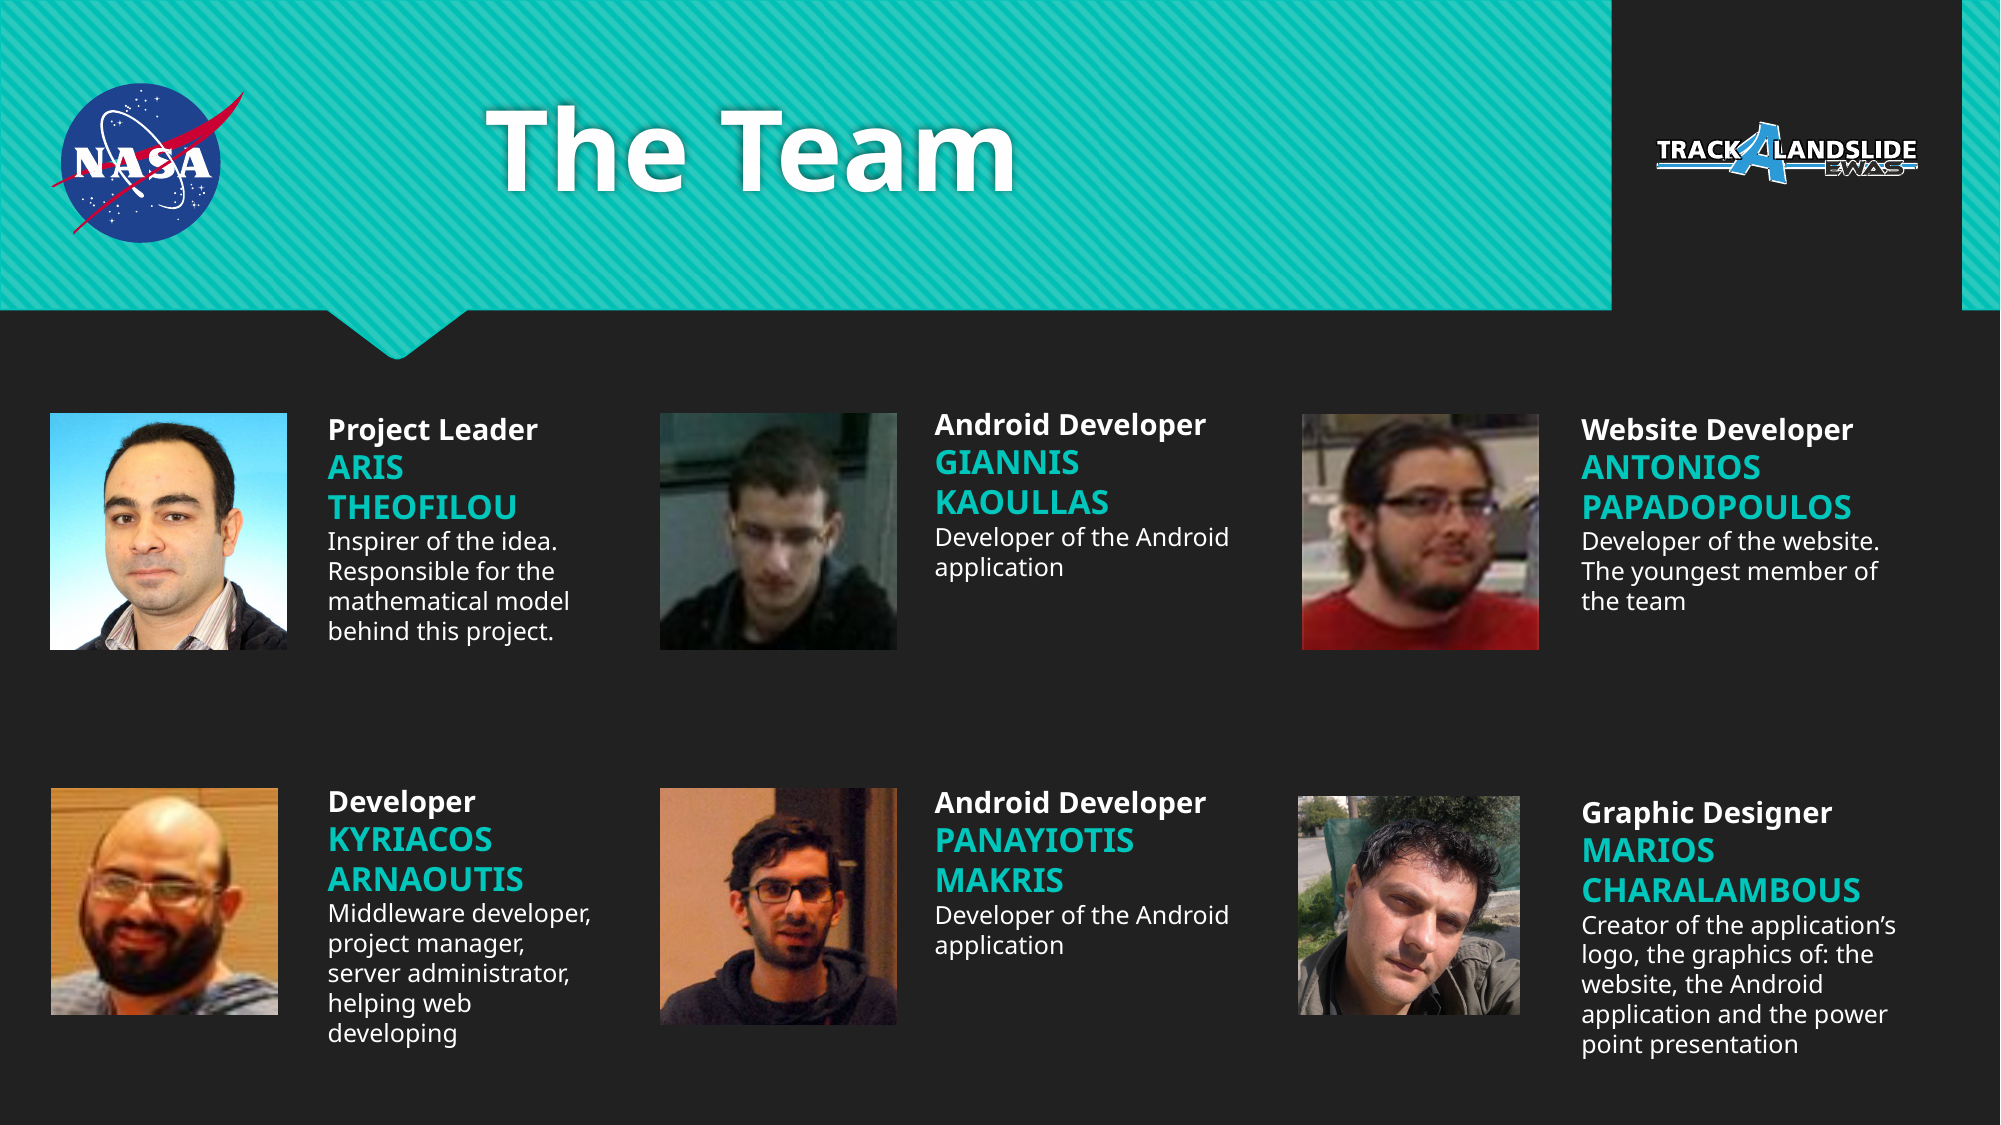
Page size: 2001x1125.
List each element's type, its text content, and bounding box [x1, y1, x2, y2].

text_box Android Developer GIANNIS KAOULLAS Developer of the Android application [919, 398, 1276, 589]
text_box Website Developer ANTONIOS PAPADOPOULOS Developer of the website. The youngest member of the team [1566, 403, 1917, 624]
title The Team [469, 92, 1048, 222]
picture [50, 413, 287, 650]
picture [1302, 413, 1539, 651]
picture [1651, 116, 1923, 190]
text_box Developer KYRIACOS ARNAOUTIS Middleware developer, project manager, server administrator, helping web developing [312, 775, 614, 1055]
text_box Project Leader ARIS THEOFILOU Inspirer of the idea. Responsible for the mathematical model behind this project. [312, 403, 614, 653]
text_box Graphic Designer MARIOS CHARALAMBOUS Creator of the application’s logo, the graphics of: the website, the Android application and the power point presentation [1566, 786, 1962, 1067]
text_box Android Developer PANAYIOTIS MAKRIS Developer of the Android application [919, 777, 1274, 967]
picture [660, 413, 897, 650]
text_box [1610, 0, 1963, 316]
picture [660, 788, 897, 1025]
picture [1298, 795, 1520, 1016]
picture [50, 788, 278, 1016]
picture [50, 82, 245, 243]
